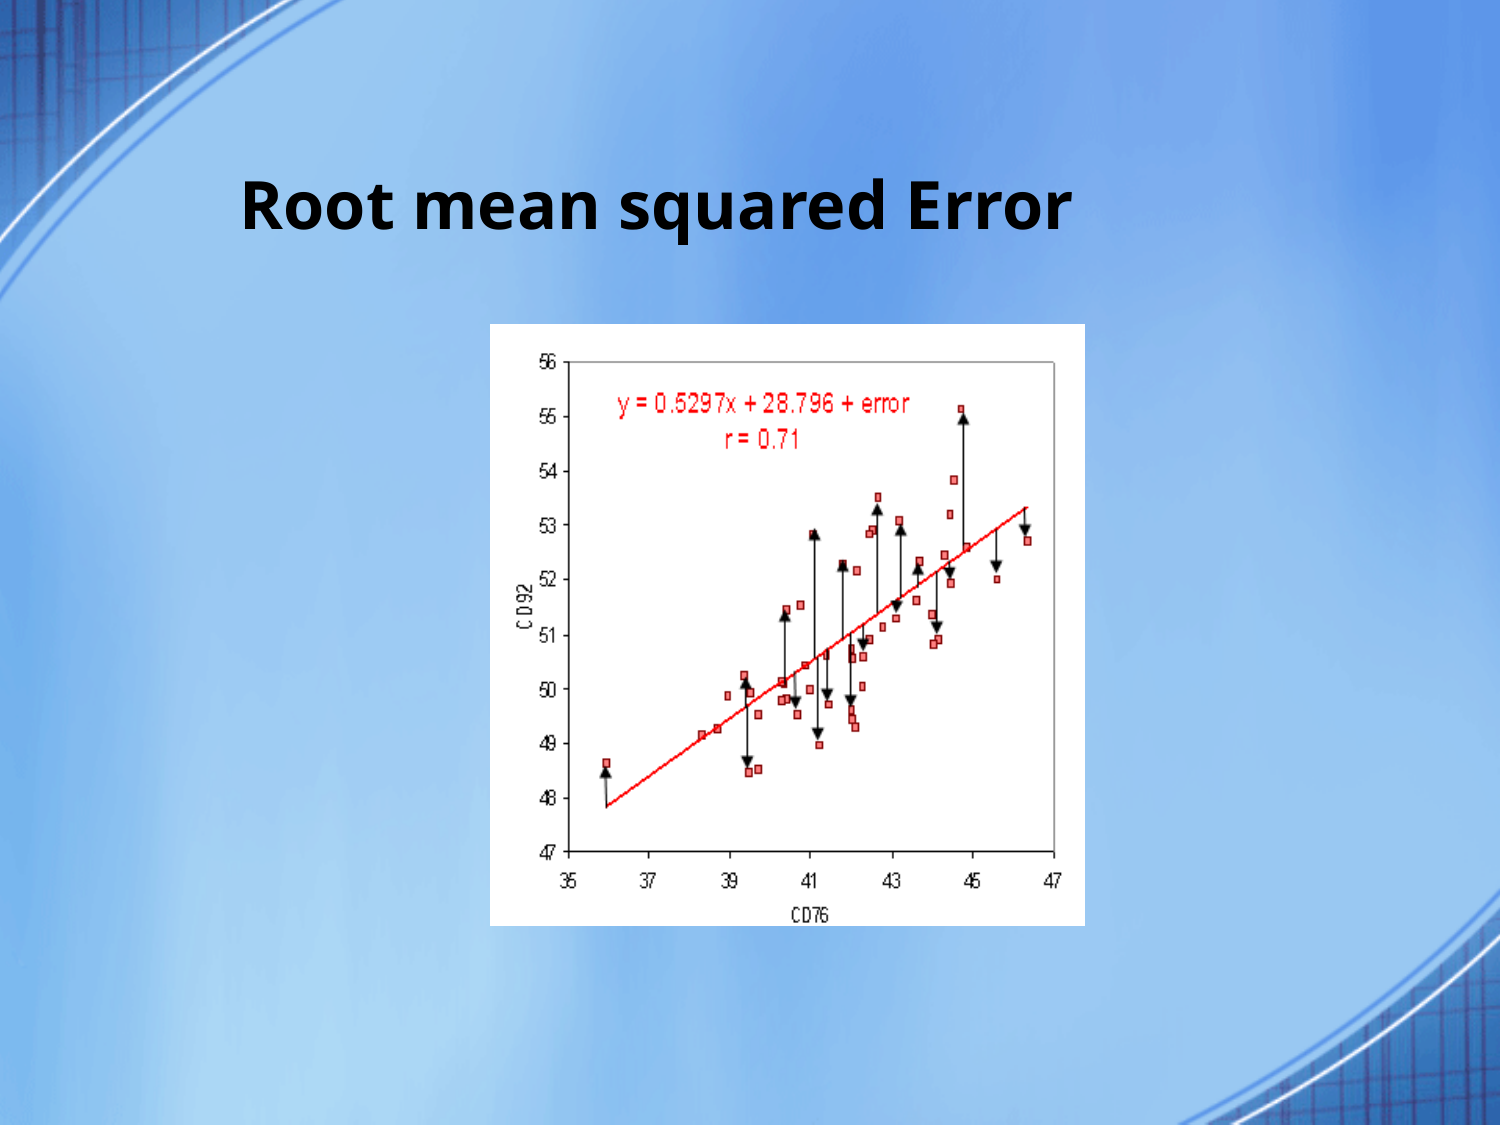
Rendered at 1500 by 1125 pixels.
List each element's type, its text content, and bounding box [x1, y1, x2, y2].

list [490, 323, 1085, 926]
title Root mean squared Error [224, 62, 1350, 250]
picture [0, 0, 1500, 1125]
